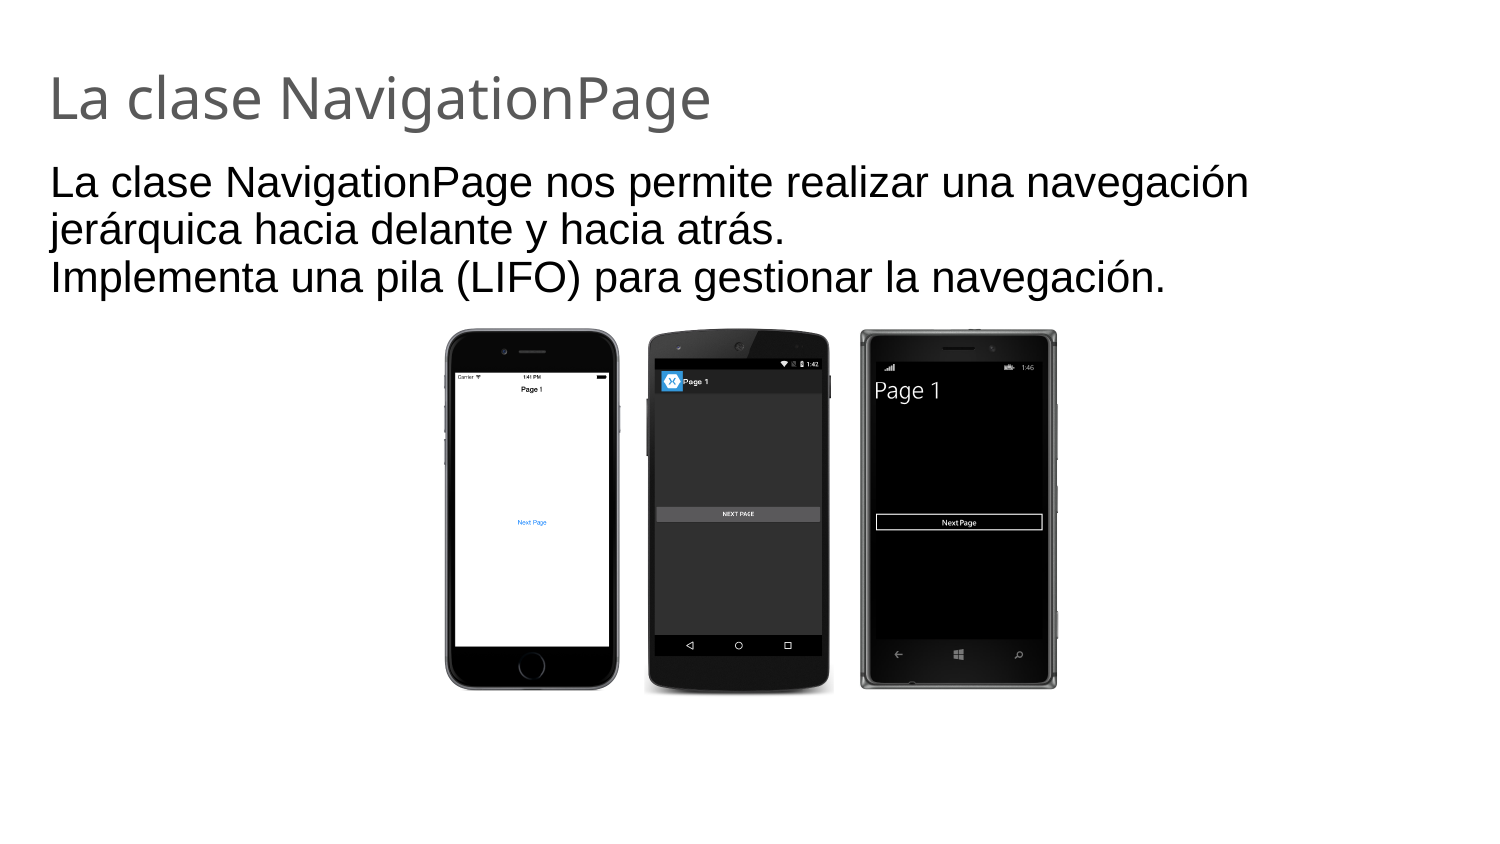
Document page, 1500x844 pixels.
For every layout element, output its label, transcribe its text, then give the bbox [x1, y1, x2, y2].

title La clase NavigationPage [33, 35, 1468, 146]
text_box La clase NavigationPage nos permite realizar una navegación jerárquica hacia delante y hacia atrás. Implementa una pila (LIFO) para gestionar la navegación. [33, 146, 1468, 326]
picture [435, 320, 1065, 698]
